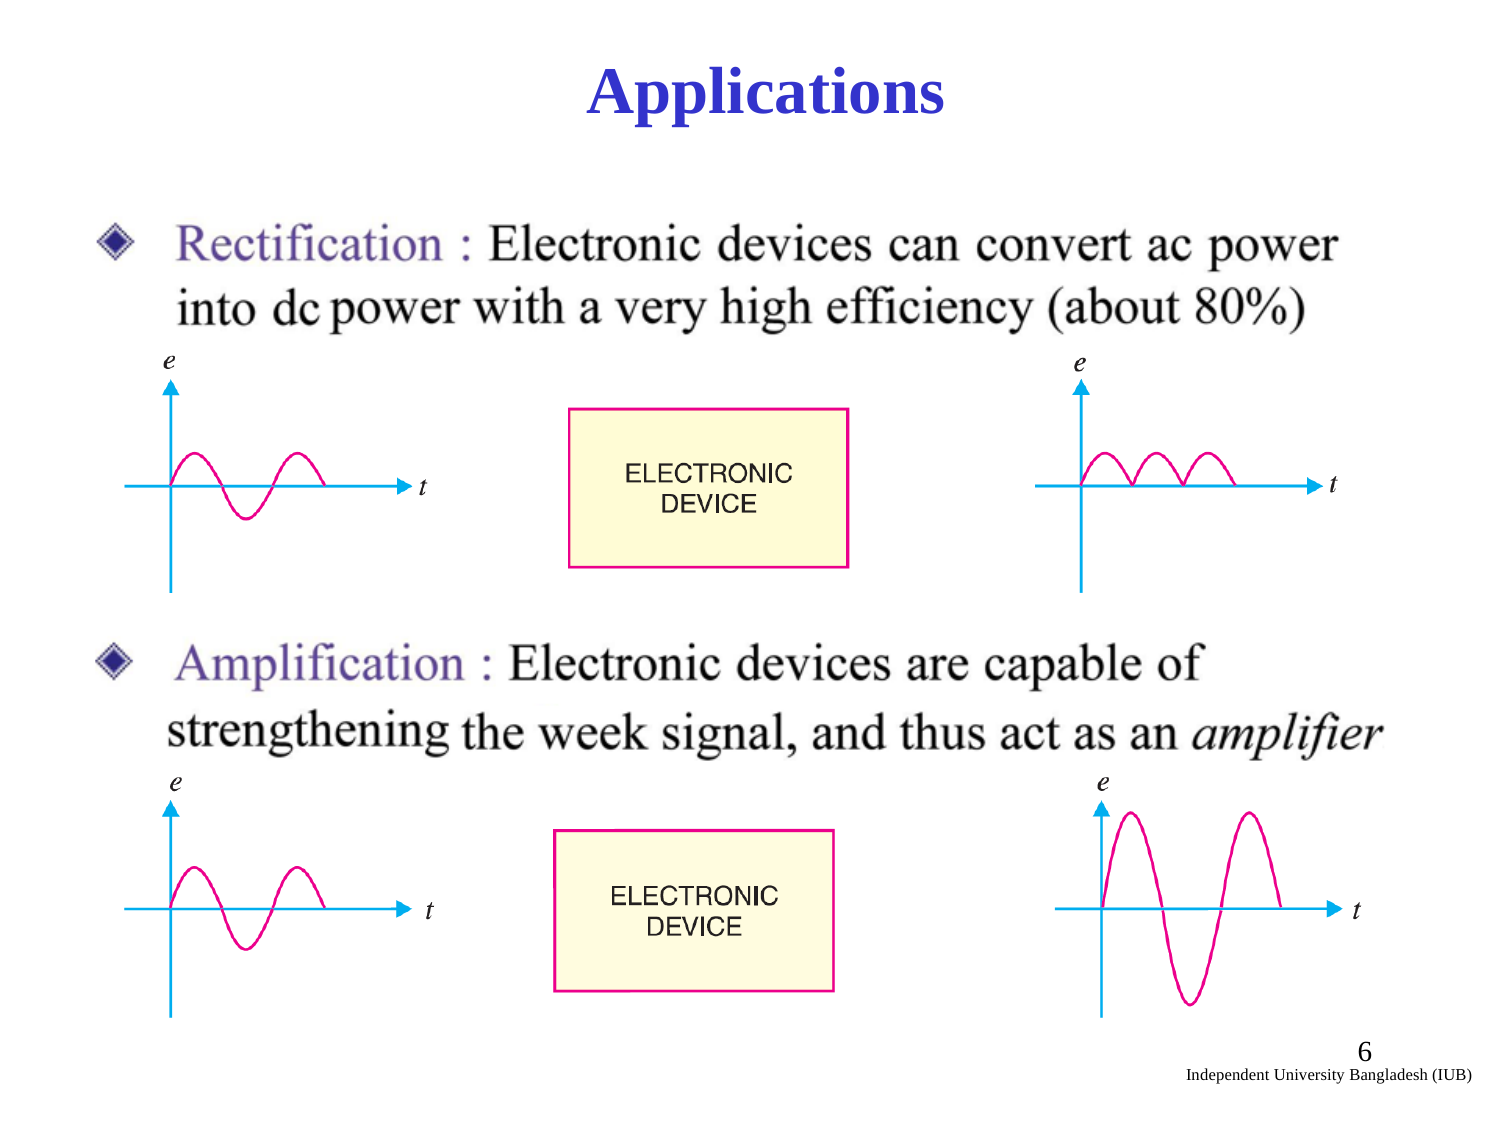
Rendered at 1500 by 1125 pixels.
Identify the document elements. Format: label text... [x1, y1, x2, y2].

text_box Independent University Bangladesh (IUB) [1112, 1037, 1488, 1125]
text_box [94, 634, 1389, 1022]
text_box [94, 212, 1370, 600]
text_box Applications [115, 38, 1417, 134]
text_box ‹#› [1074, 1029, 1388, 1100]
